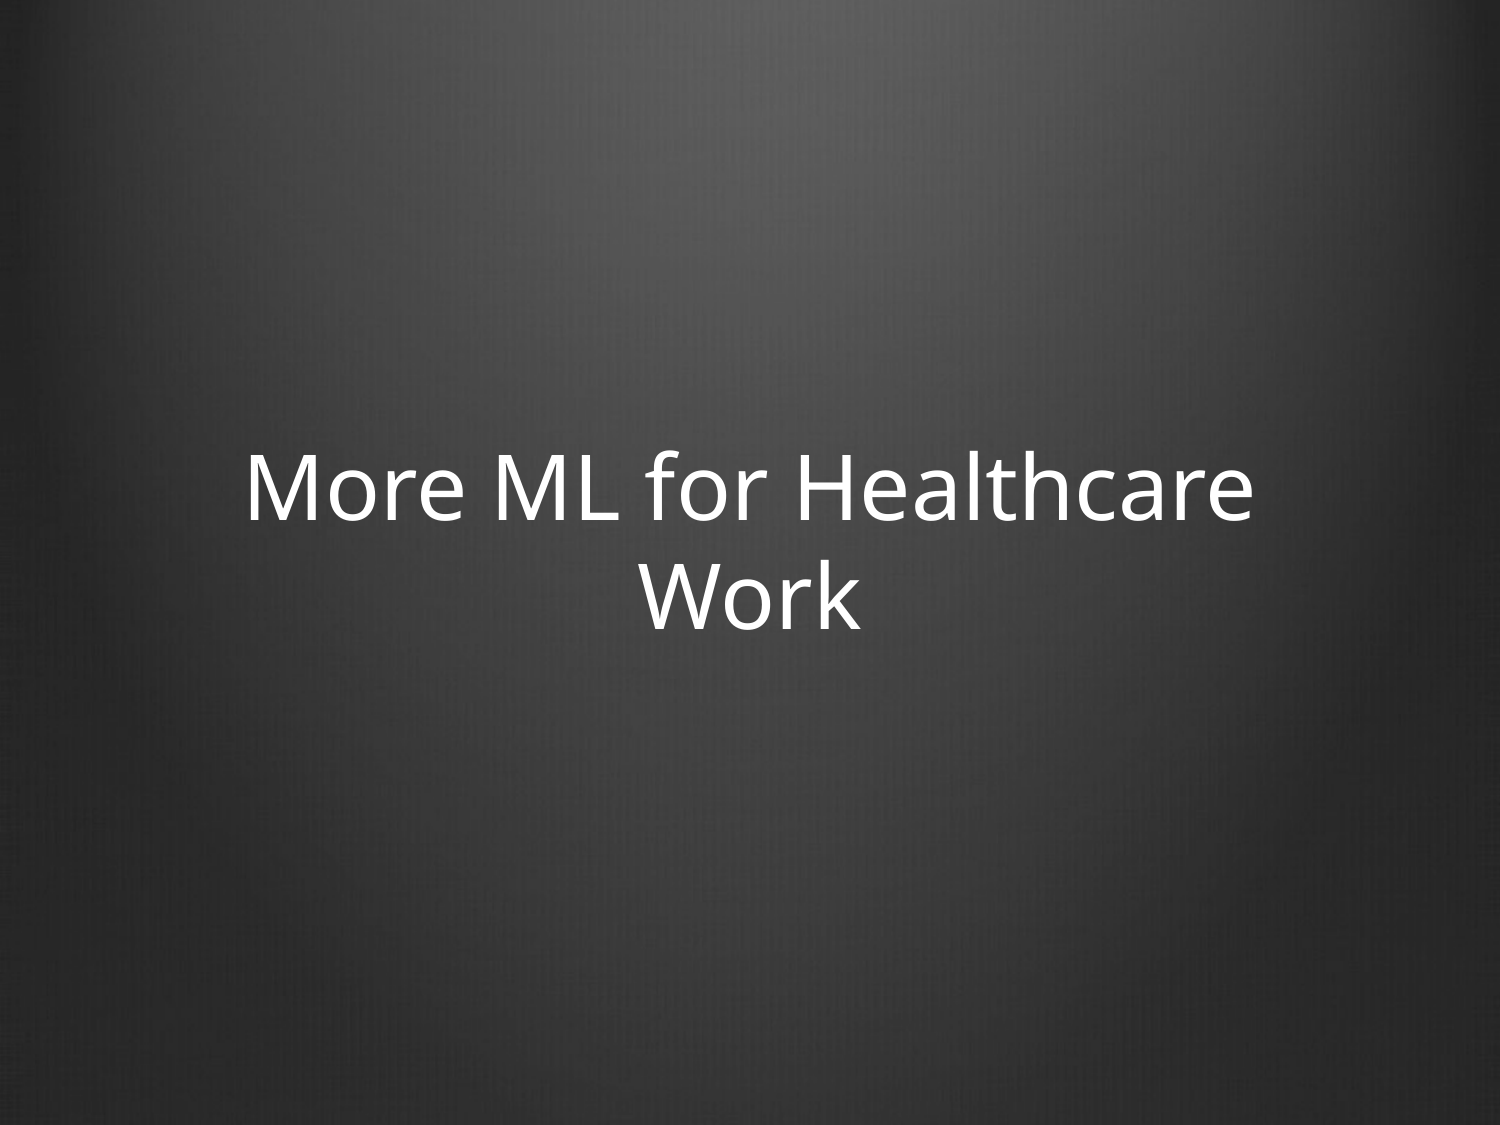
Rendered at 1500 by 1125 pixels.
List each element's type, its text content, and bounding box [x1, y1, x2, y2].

title More ML for Healthcare Work [112, 421, 1388, 656]
